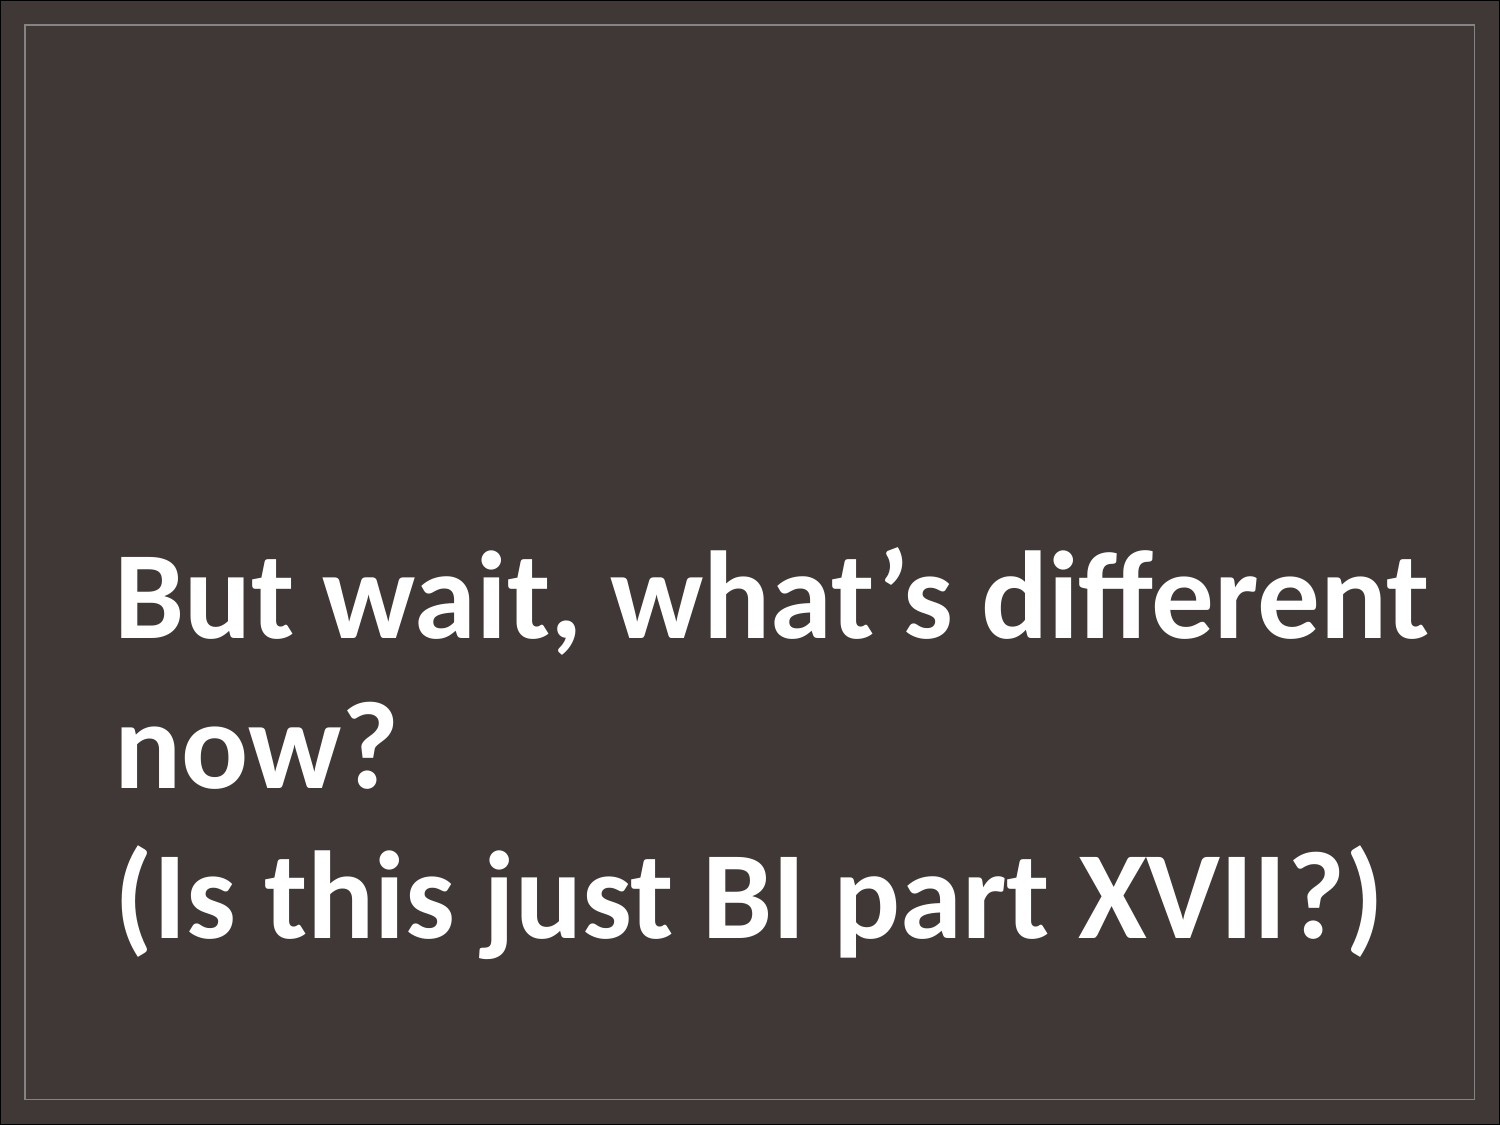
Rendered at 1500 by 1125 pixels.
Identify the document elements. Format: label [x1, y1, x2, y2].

text_box [24, 24, 1475, 1100]
text_box [0, 0, 1500, 1125]
